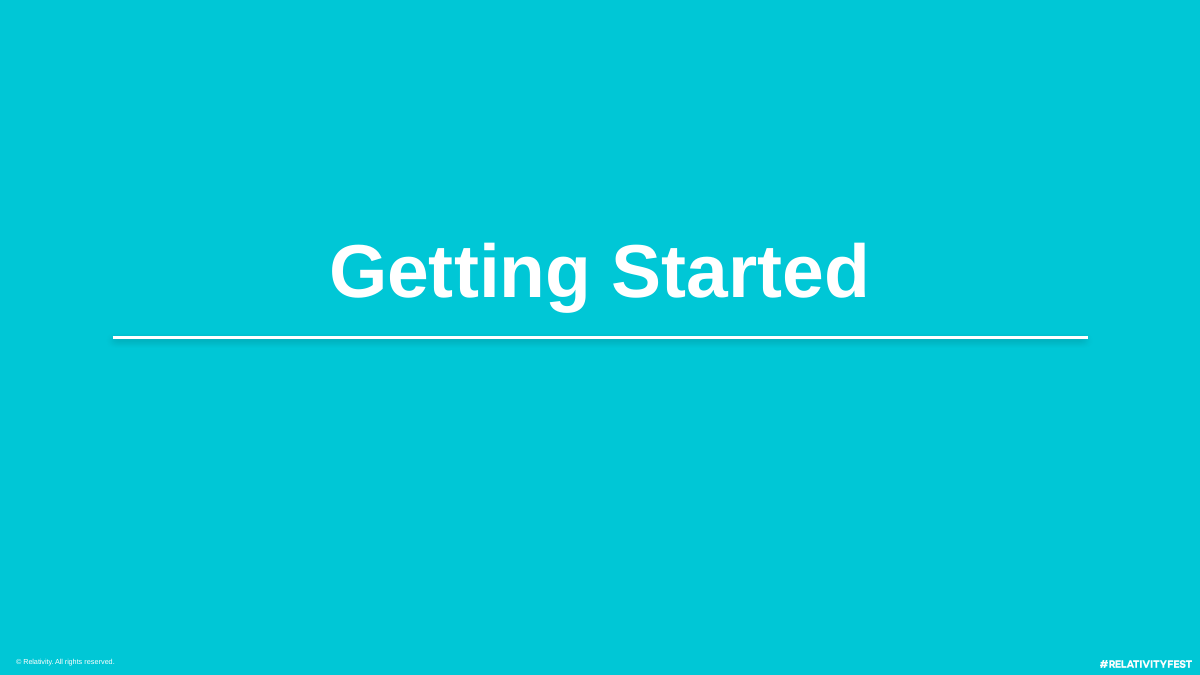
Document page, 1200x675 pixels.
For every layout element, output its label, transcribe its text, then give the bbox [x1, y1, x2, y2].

list Getting Started [112, 237, 1088, 318]
picture [1100, 660, 1192, 668]
